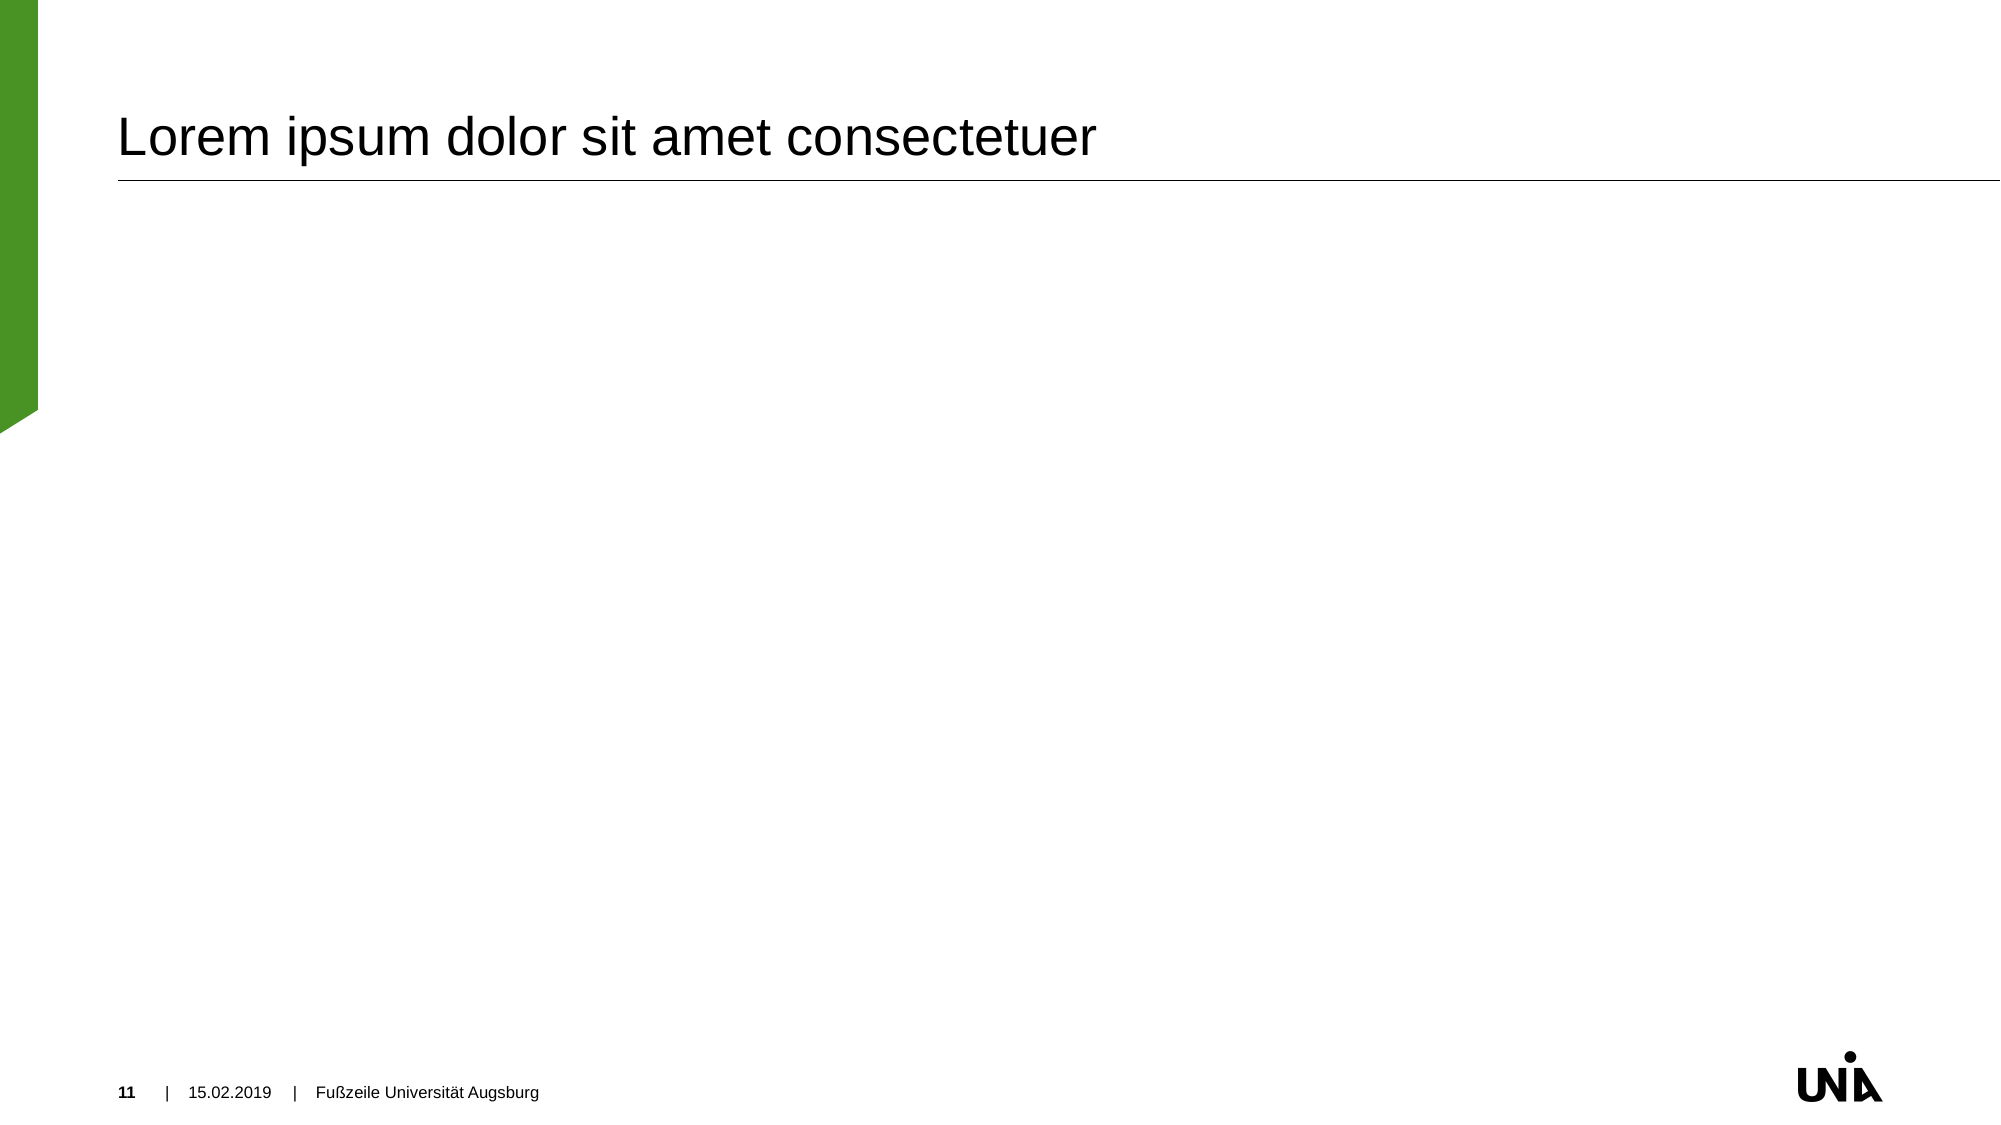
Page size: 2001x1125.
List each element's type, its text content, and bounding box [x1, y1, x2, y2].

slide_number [171, 1066, 292, 1102]
footer | Fußzeile Universität Augsburg [292, 1066, 1490, 1102]
slide_number 11 [118, 1066, 171, 1102]
picture [1798, 1051, 1883, 1102]
title Lorem ipsum dolor sit amet consectetuer [117, 0, 1882, 167]
